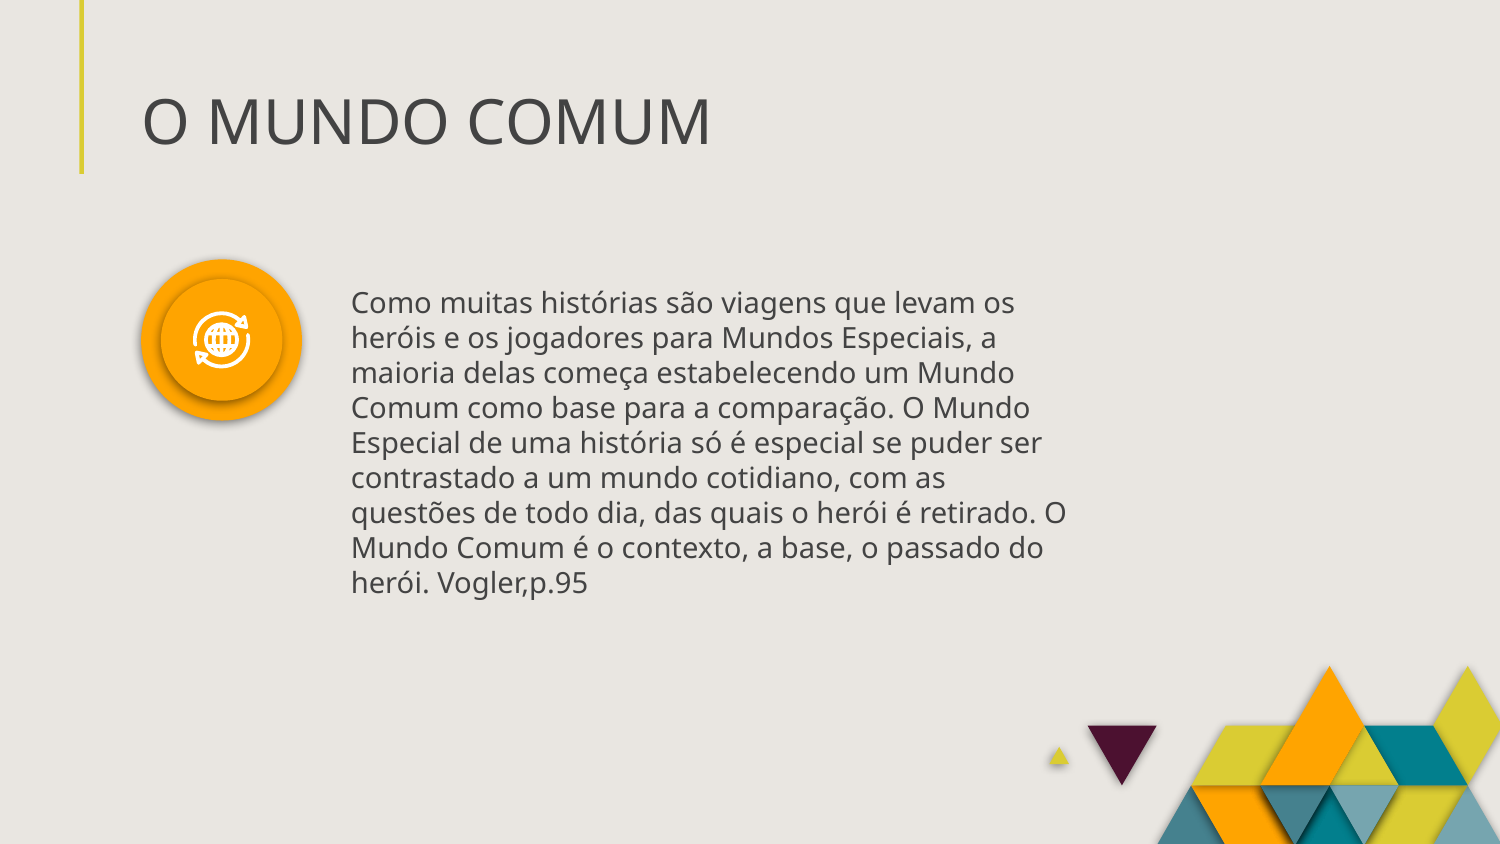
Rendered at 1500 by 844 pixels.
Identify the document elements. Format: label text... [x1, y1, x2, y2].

title O MUNDO COMUM [126, 76, 1455, 172]
text_box Como muitas histórias são viagens que levam os heróis e os jogadores para Mundos Especiais, a maioria delas começa estabelecendo um Mundo Comum como base para a comparação. O Mundo Especial de uma história só é especial se puder ser contrastado a um mundo cotidiano, com as questões de todo dia, das quais o herói é retirado. O Mundo Comum é o contexto, a base, o passado do herói. Vogler,p.95 [335, 269, 1093, 604]
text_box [191, 311, 252, 369]
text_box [140, 259, 303, 421]
